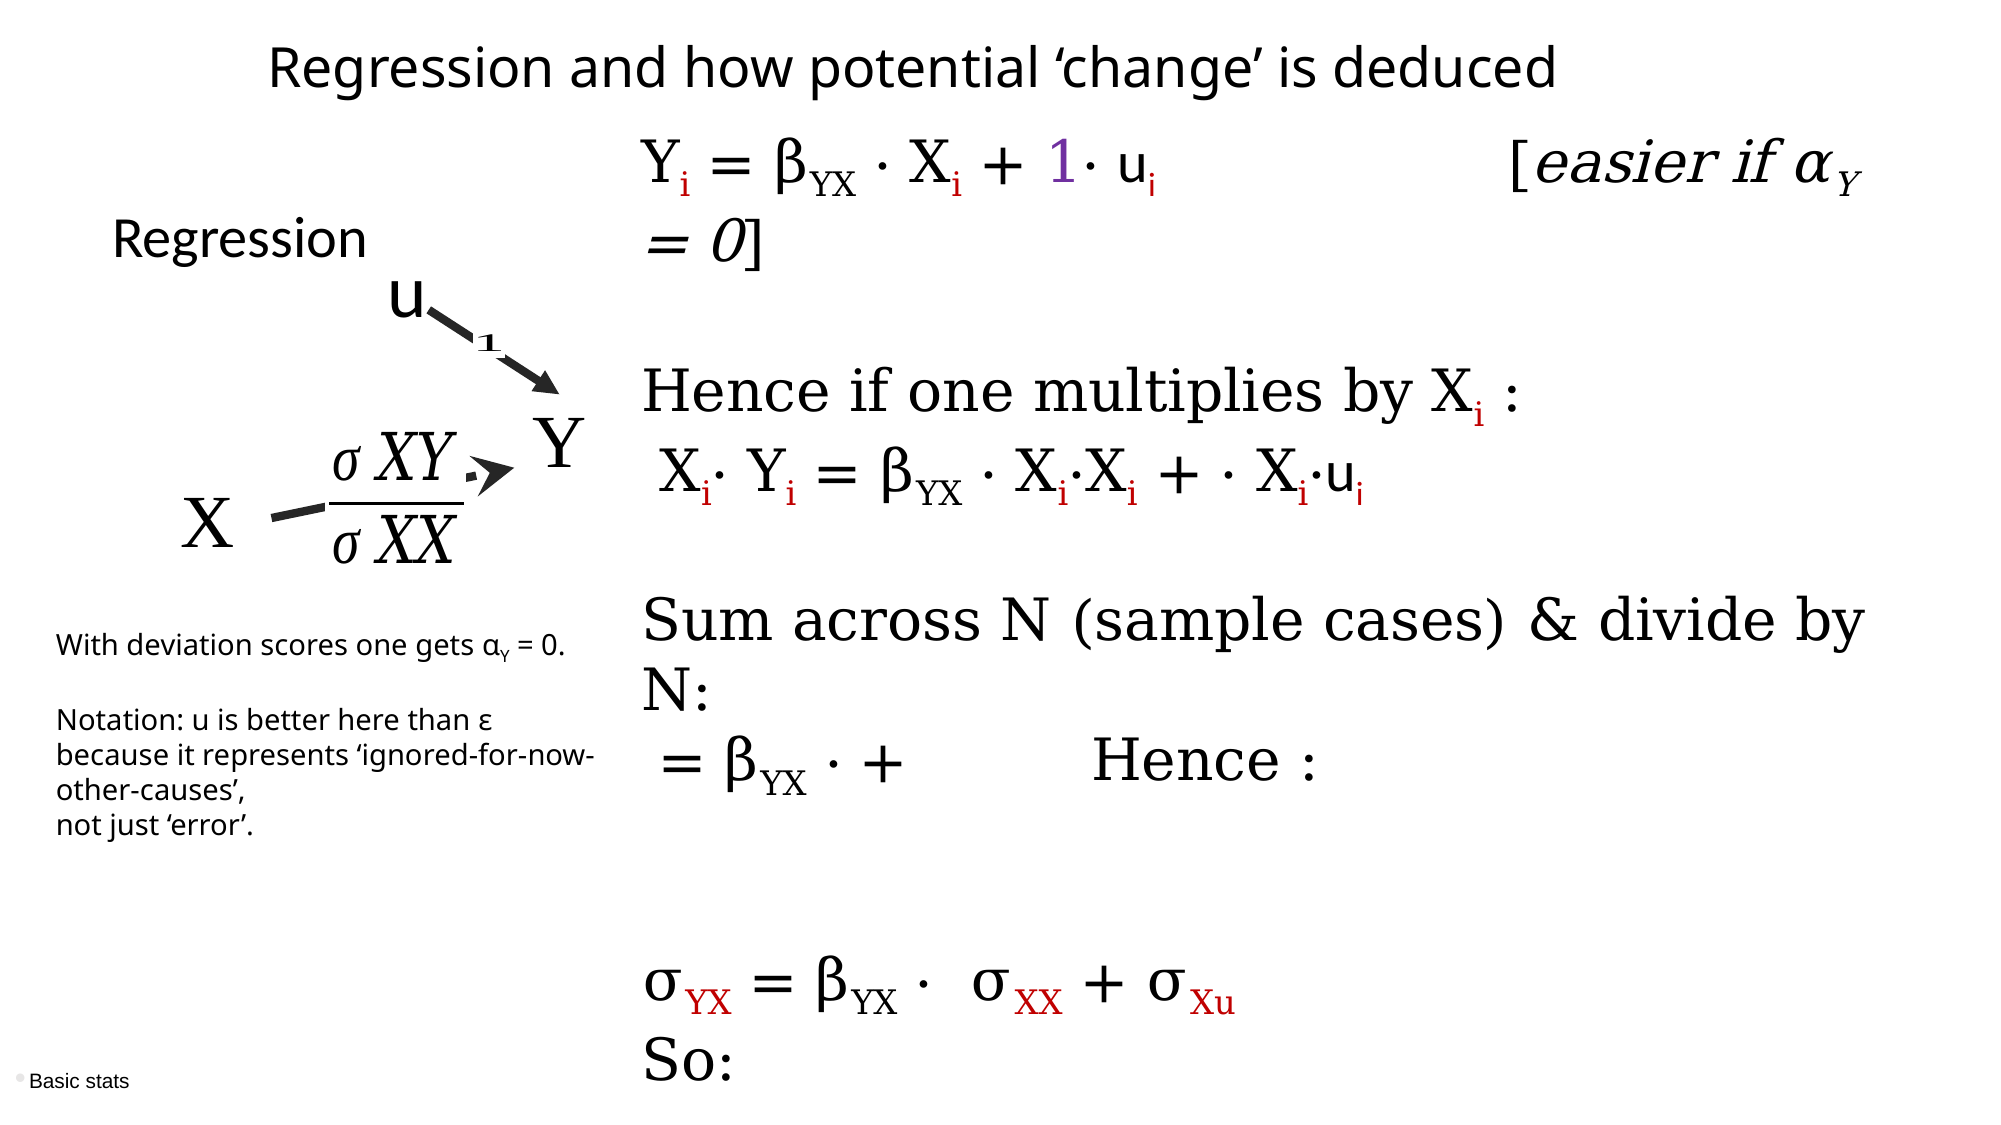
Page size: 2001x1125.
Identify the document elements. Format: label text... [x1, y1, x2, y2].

text_box X [144, 474, 272, 562]
text_box With deviation scores one gets αY = 0. Notation: u is better here than ε because it represents ‘ignored-for-now-other-causes’, not just ‘error’. [41, 619, 620, 849]
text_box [428, 309, 560, 395]
text_box Basic stats [0, 1060, 1988, 1100]
title Regression and how potential ‘change’ is deduced [252, 16, 1774, 123]
text_box u [376, 255, 438, 320]
text_box Y [495, 394, 623, 481]
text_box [271, 467, 515, 519]
list Regression [97, 200, 665, 284]
